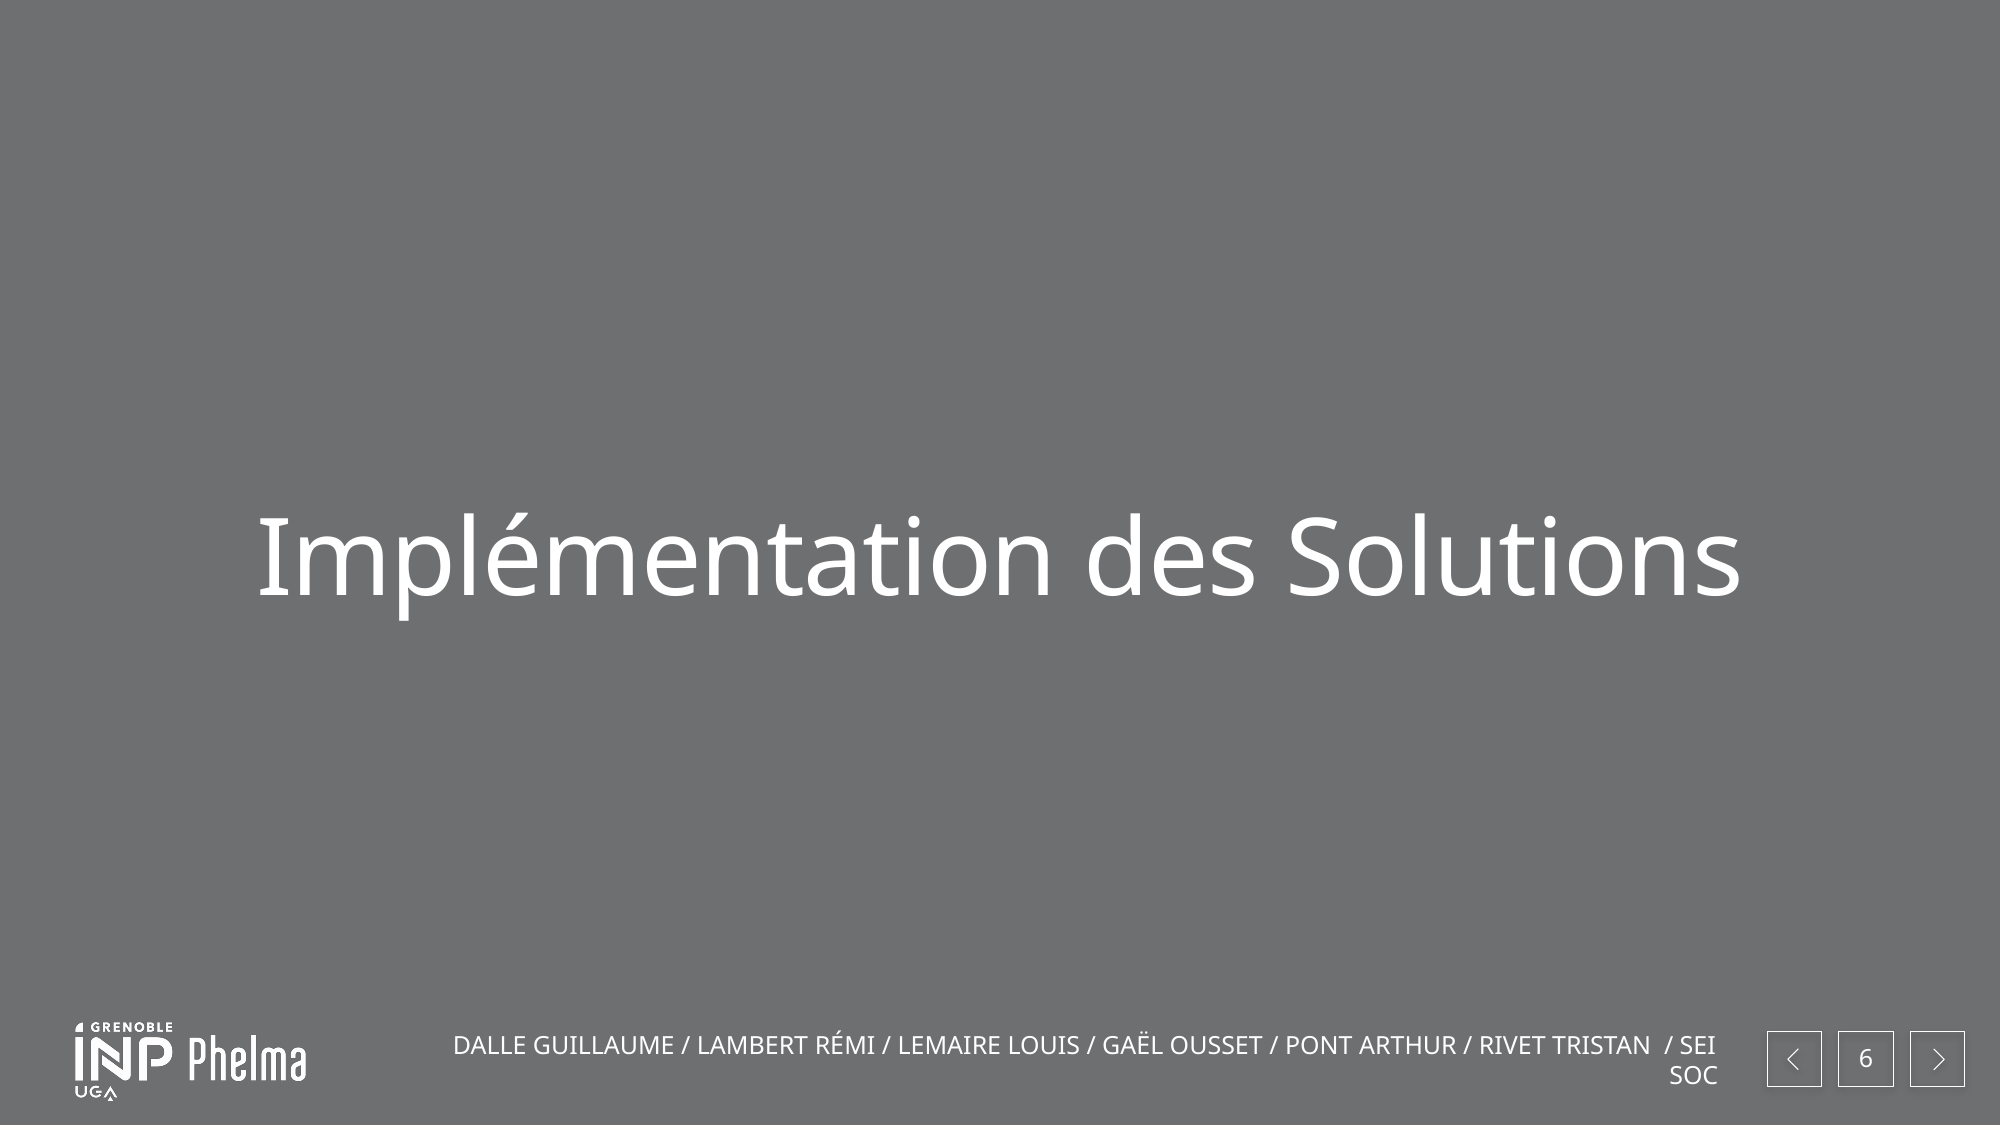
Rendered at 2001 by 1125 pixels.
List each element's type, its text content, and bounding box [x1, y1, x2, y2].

picture [75, 1022, 306, 1101]
title Implémentation des Solutions [254, 455, 1746, 669]
